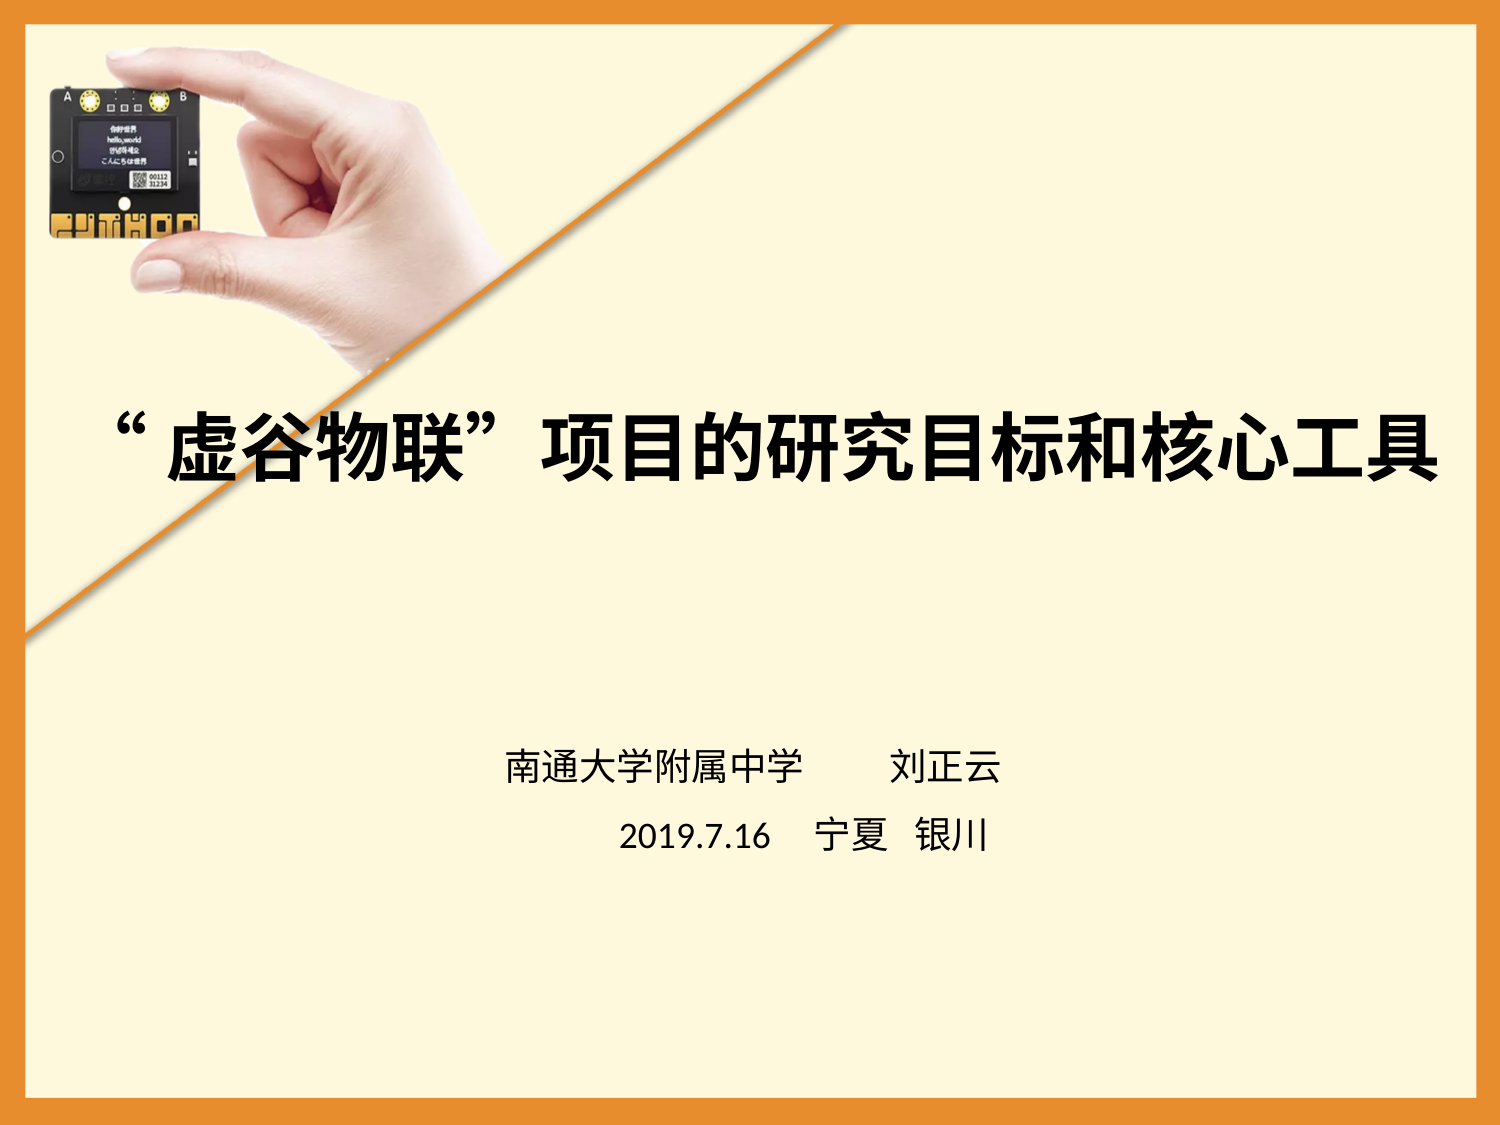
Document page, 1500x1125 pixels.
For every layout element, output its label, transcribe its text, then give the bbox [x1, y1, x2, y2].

picture [0, 0, 1500, 1125]
text_box “虚谷物联”项目的研究目标和核心工具 [57, 392, 1456, 498]
text_box 南通大学附属中学 刘正云 2019.7.16 宁夏 银川 [485, 713, 1140, 864]
